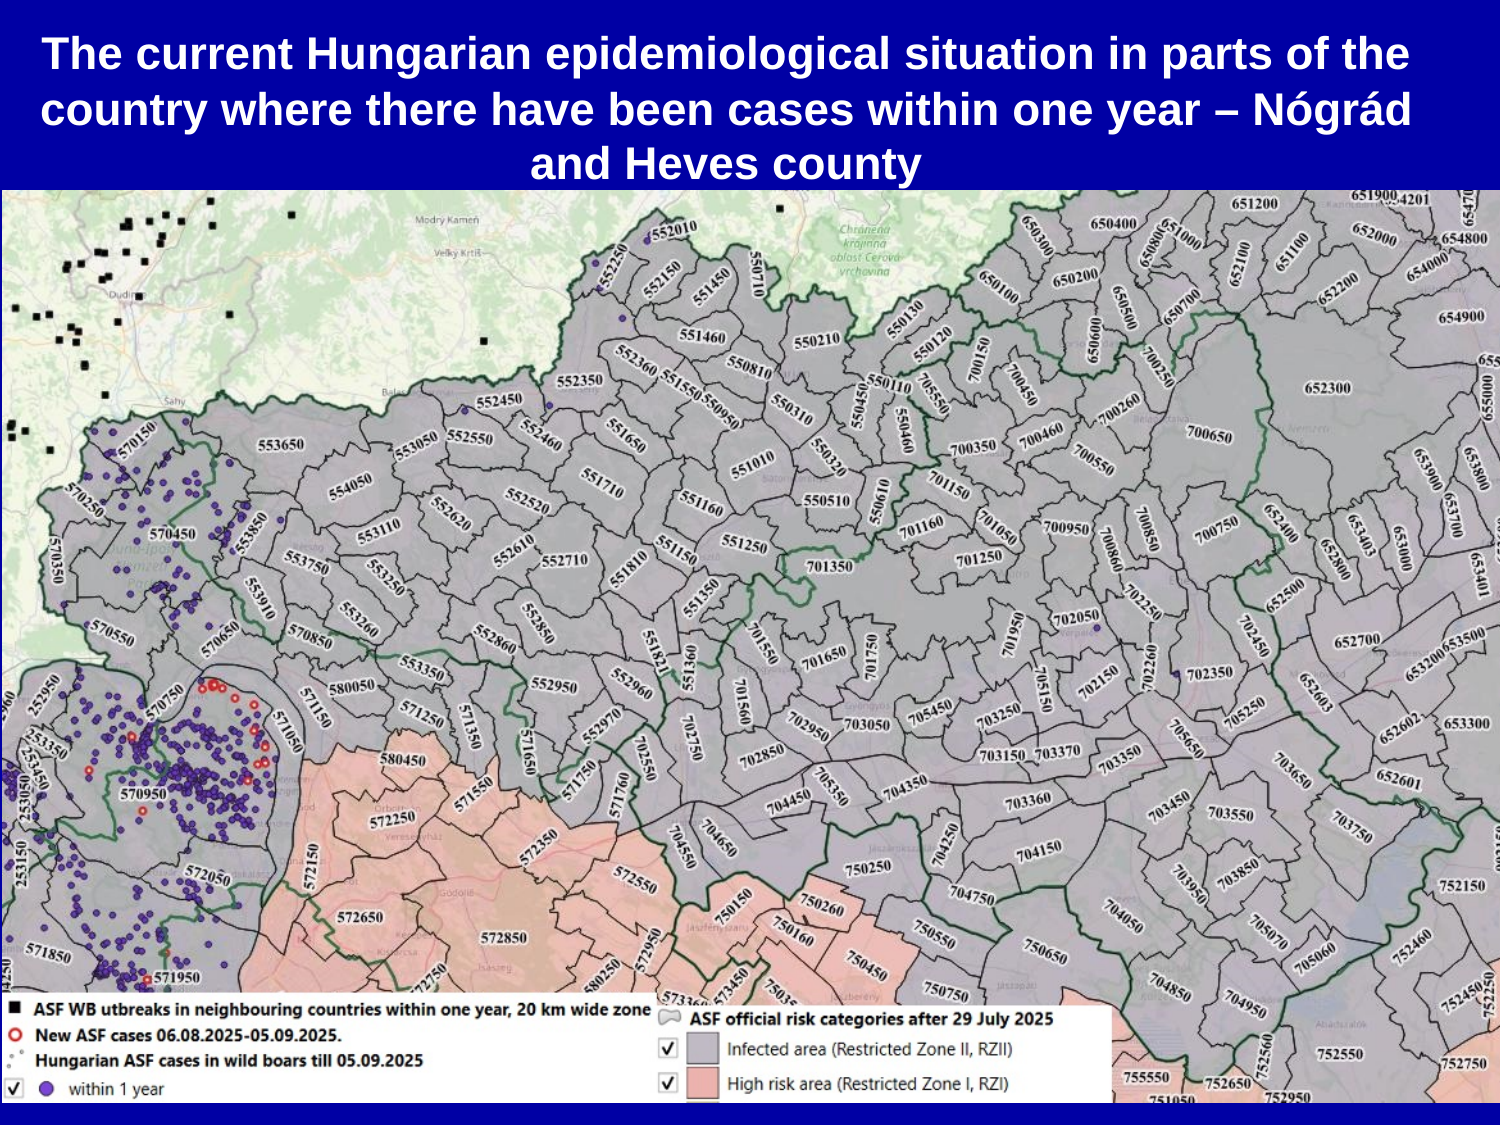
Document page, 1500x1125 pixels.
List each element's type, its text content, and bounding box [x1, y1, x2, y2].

picture [2, 190, 1500, 1103]
title The current Hungarian epidemiological situation in parts of the country where there have been cases within one year – Nógrád and Heves county [0, 13, 1453, 255]
